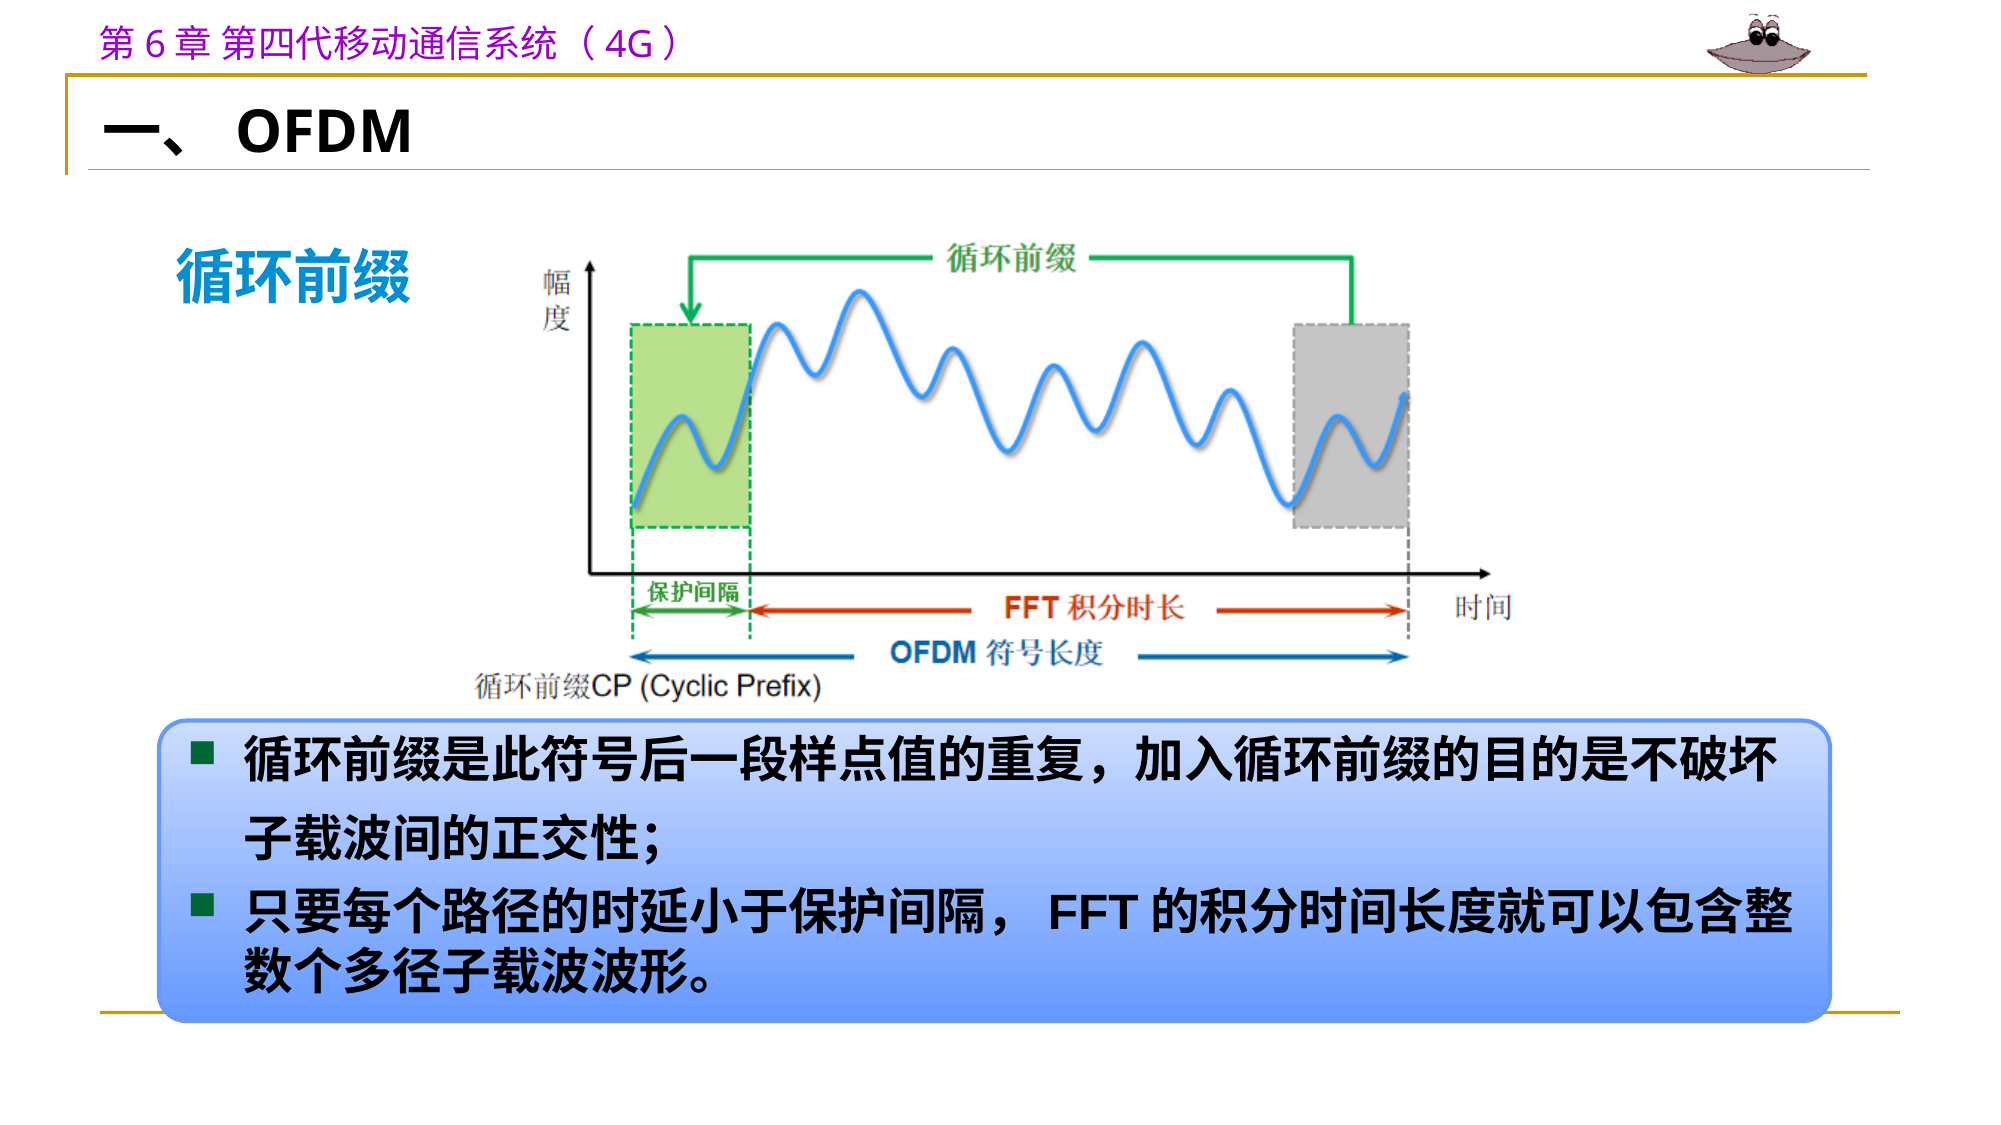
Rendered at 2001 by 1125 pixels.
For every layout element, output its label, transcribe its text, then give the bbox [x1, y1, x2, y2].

text_box 一、OFDM [87, 71, 1408, 169]
text_box 循环前缀是此符号后一段样点值的重复，加入循环前缀的目的是不破坏子载波间的正交性； 只要每个路径的时延小于保护间隔，FFT的积分时间长度就可以包含整数个多径子载波波形。 [172, 720, 1832, 907]
picture [462, 225, 1538, 705]
picture [1650, 0, 1817, 87]
text_box 循环前缀 [157, 211, 1814, 338]
text_box [159, 724, 1831, 1022]
